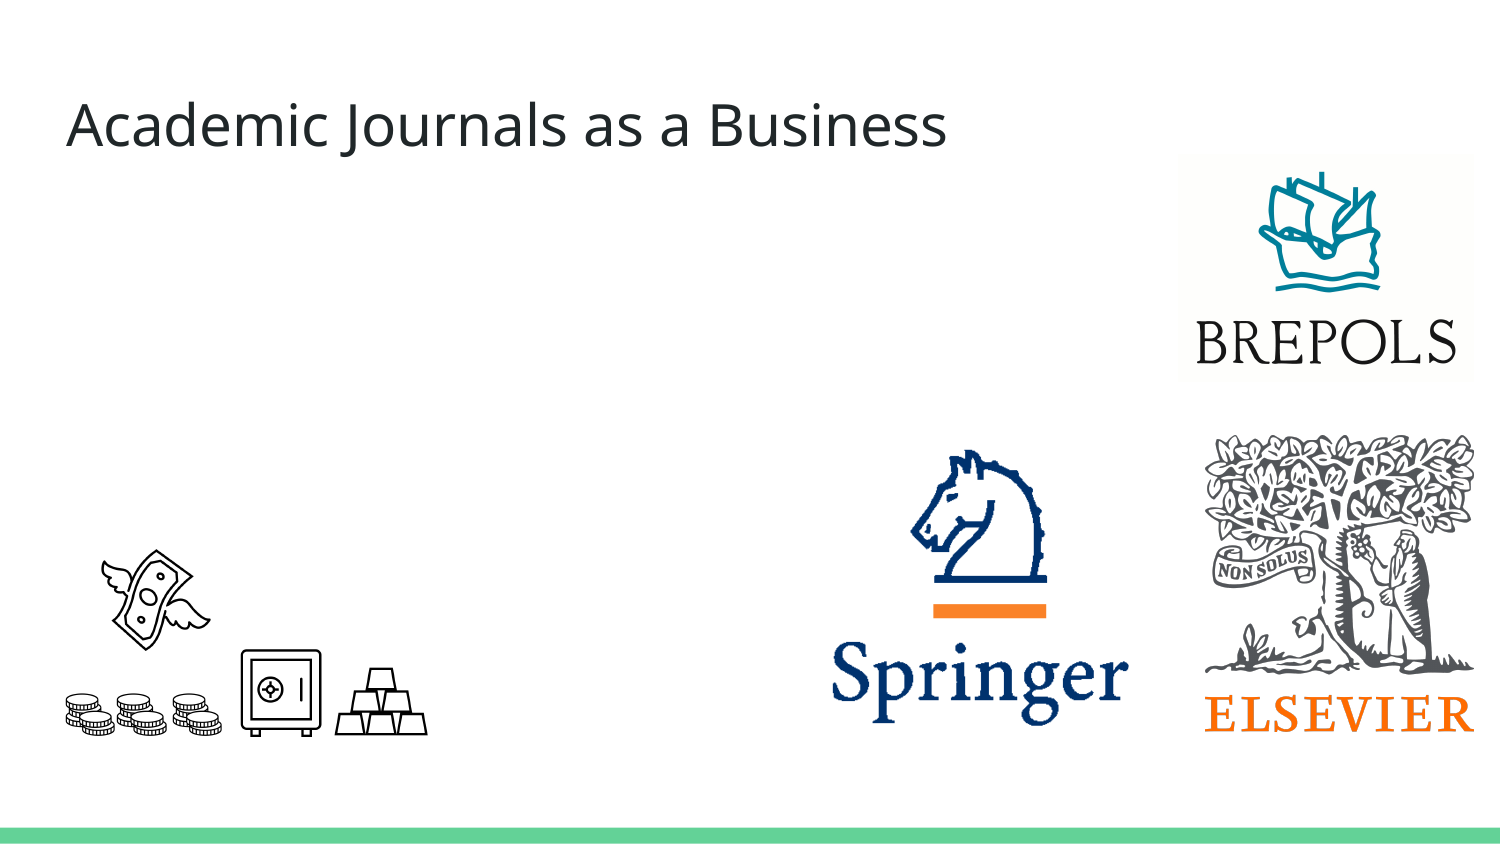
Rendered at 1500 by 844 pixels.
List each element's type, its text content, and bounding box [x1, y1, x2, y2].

picture [1205, 435, 1475, 732]
picture [1177, 154, 1475, 383]
picture [59, 636, 438, 759]
picture [99, 543, 213, 657]
title Academic Journals as a Business [51, 72, 1449, 167]
picture [832, 441, 1129, 738]
